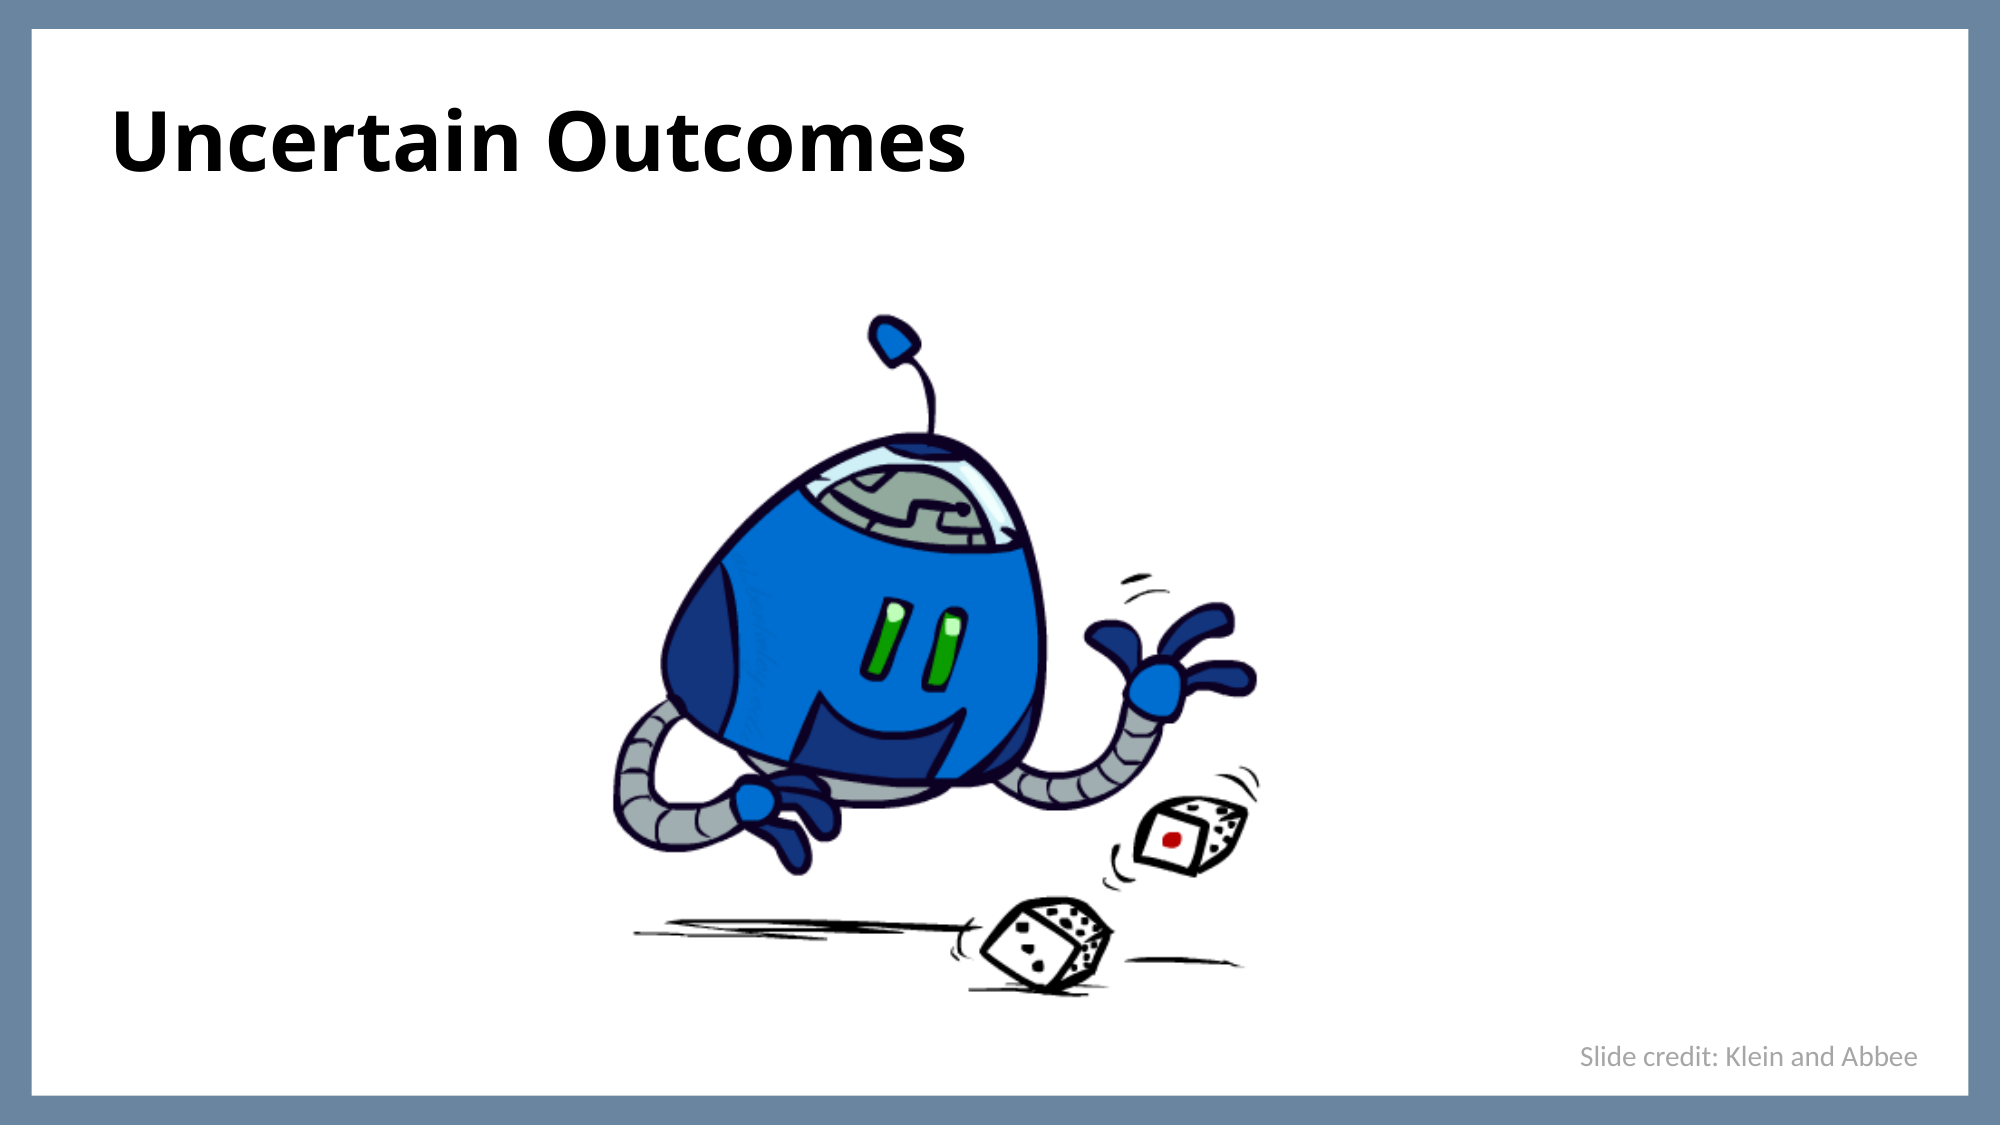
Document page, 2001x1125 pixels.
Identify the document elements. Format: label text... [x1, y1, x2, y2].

text_box Slide credit: Klein and Abbee [1565, 1029, 1934, 1080]
text_box Uncertain Outcomes [94, 69, 1750, 198]
picture [398, 291, 1442, 1030]
